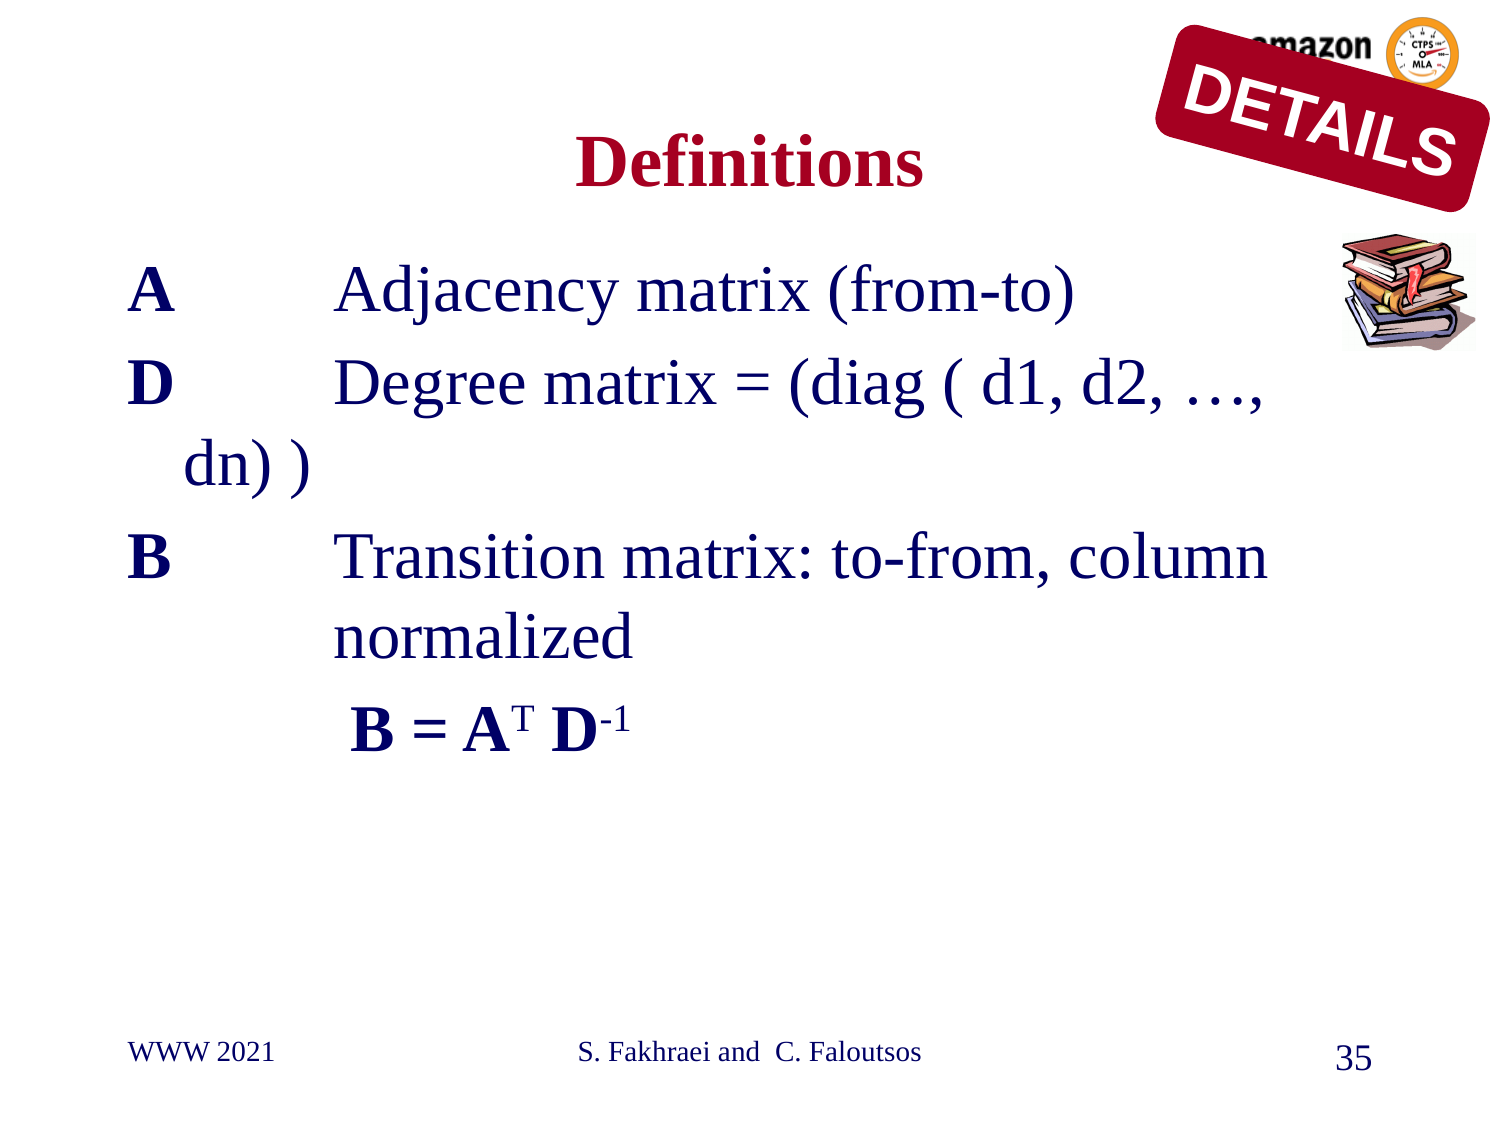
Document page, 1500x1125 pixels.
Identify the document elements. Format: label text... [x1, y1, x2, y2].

slide_number WWW 2021 [112, 1024, 426, 1101]
list A Adjacency matrix (from-to) D Degree matrix = (diag ( d1, d2, …, dn) ) B Transition matrix: to-from, column normalized B = AT D-1 [112, 237, 1388, 1001]
picture [1239, 16, 1460, 93]
picture [1341, 233, 1477, 351]
text_box DETAILS [1155, 24, 1490, 213]
slide_number 35 [1074, 1024, 1388, 1101]
footer S. Fakhraei and C. Faloutsos [512, 1024, 988, 1101]
title Definitions [112, 99, 1388, 213]
